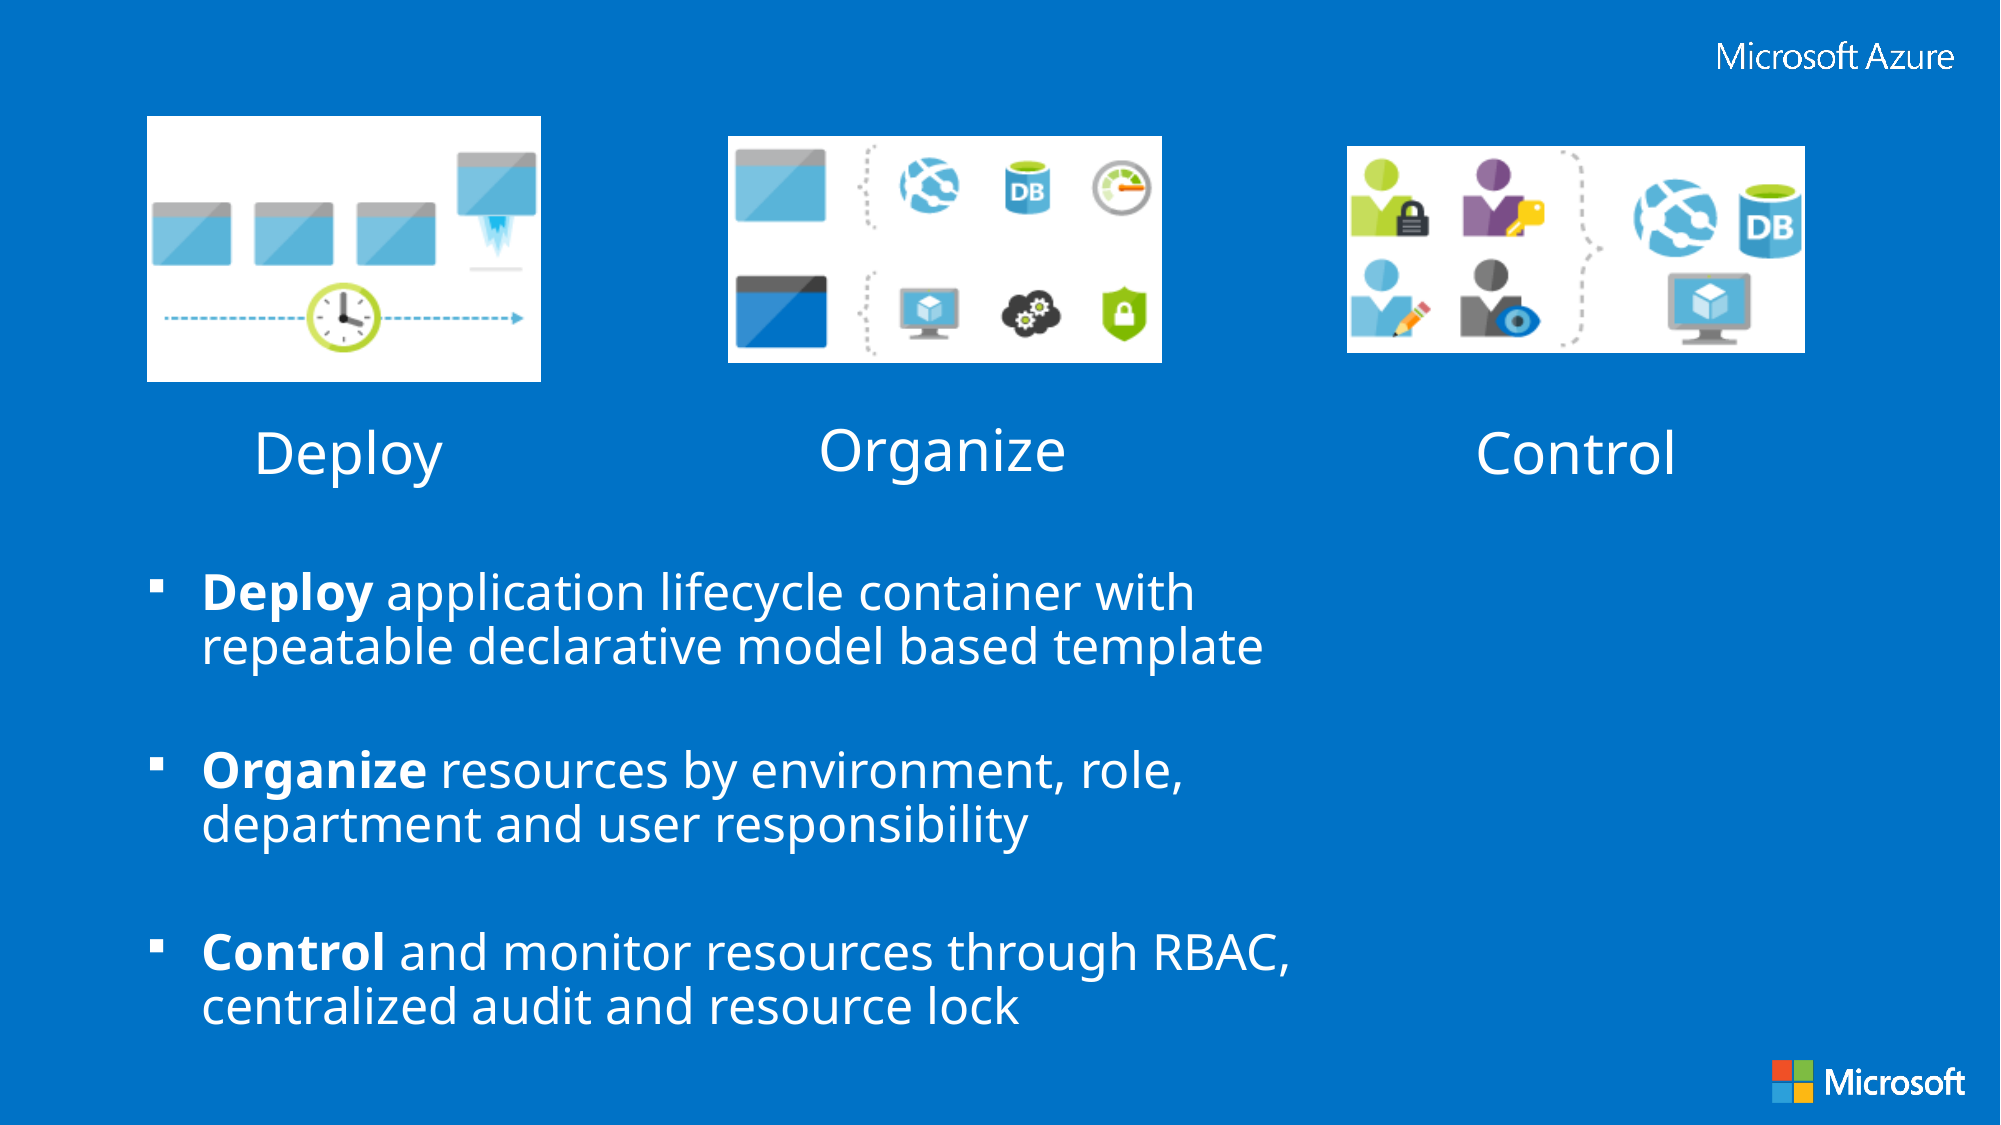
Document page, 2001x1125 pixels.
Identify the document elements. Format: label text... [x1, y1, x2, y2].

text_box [147, 116, 541, 513]
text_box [728, 136, 1163, 510]
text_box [1347, 146, 1805, 514]
text_box Deploy application lifecycle container with repeatable declarative model based template Organize resources by environment, role, department and user responsibility Control and monitor resources through RBAC, centralized audit and resource lock [131, 560, 1450, 1007]
picture [1772, 1060, 1965, 1103]
picture [1699, 24, 1972, 87]
